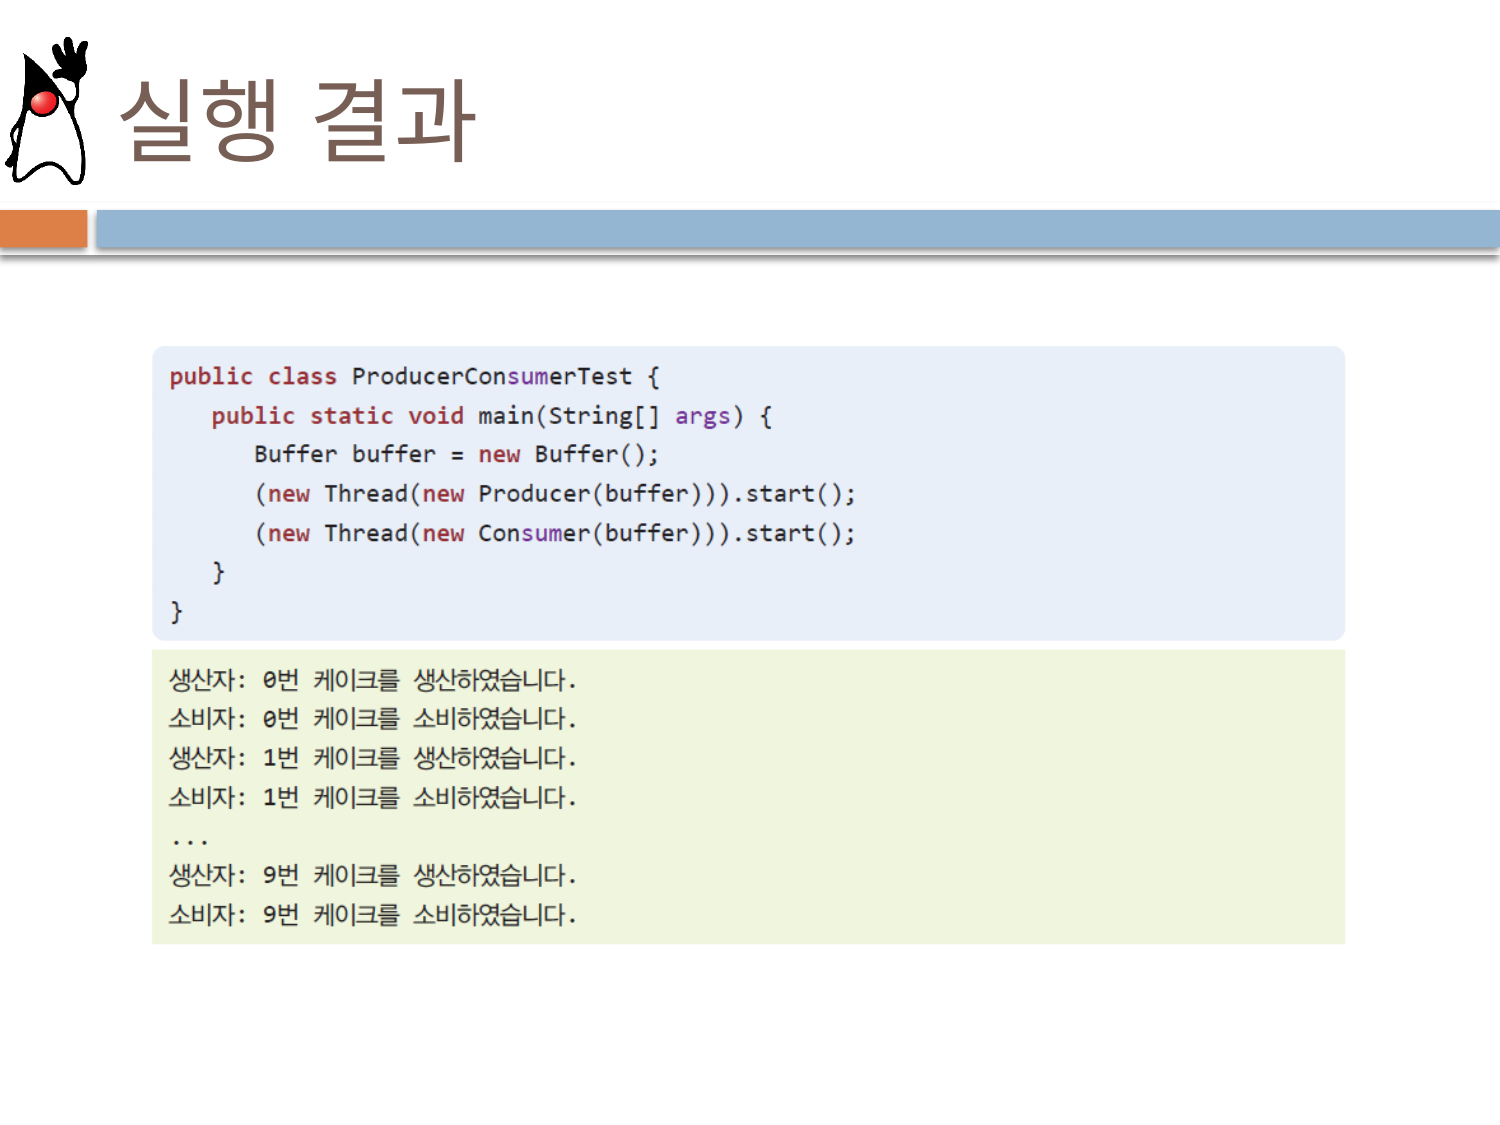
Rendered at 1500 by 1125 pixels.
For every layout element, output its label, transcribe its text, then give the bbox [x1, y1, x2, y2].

picture [141, 336, 1359, 952]
picture [5, 37, 88, 185]
title 실행 결과 [100, 37, 1438, 200]
